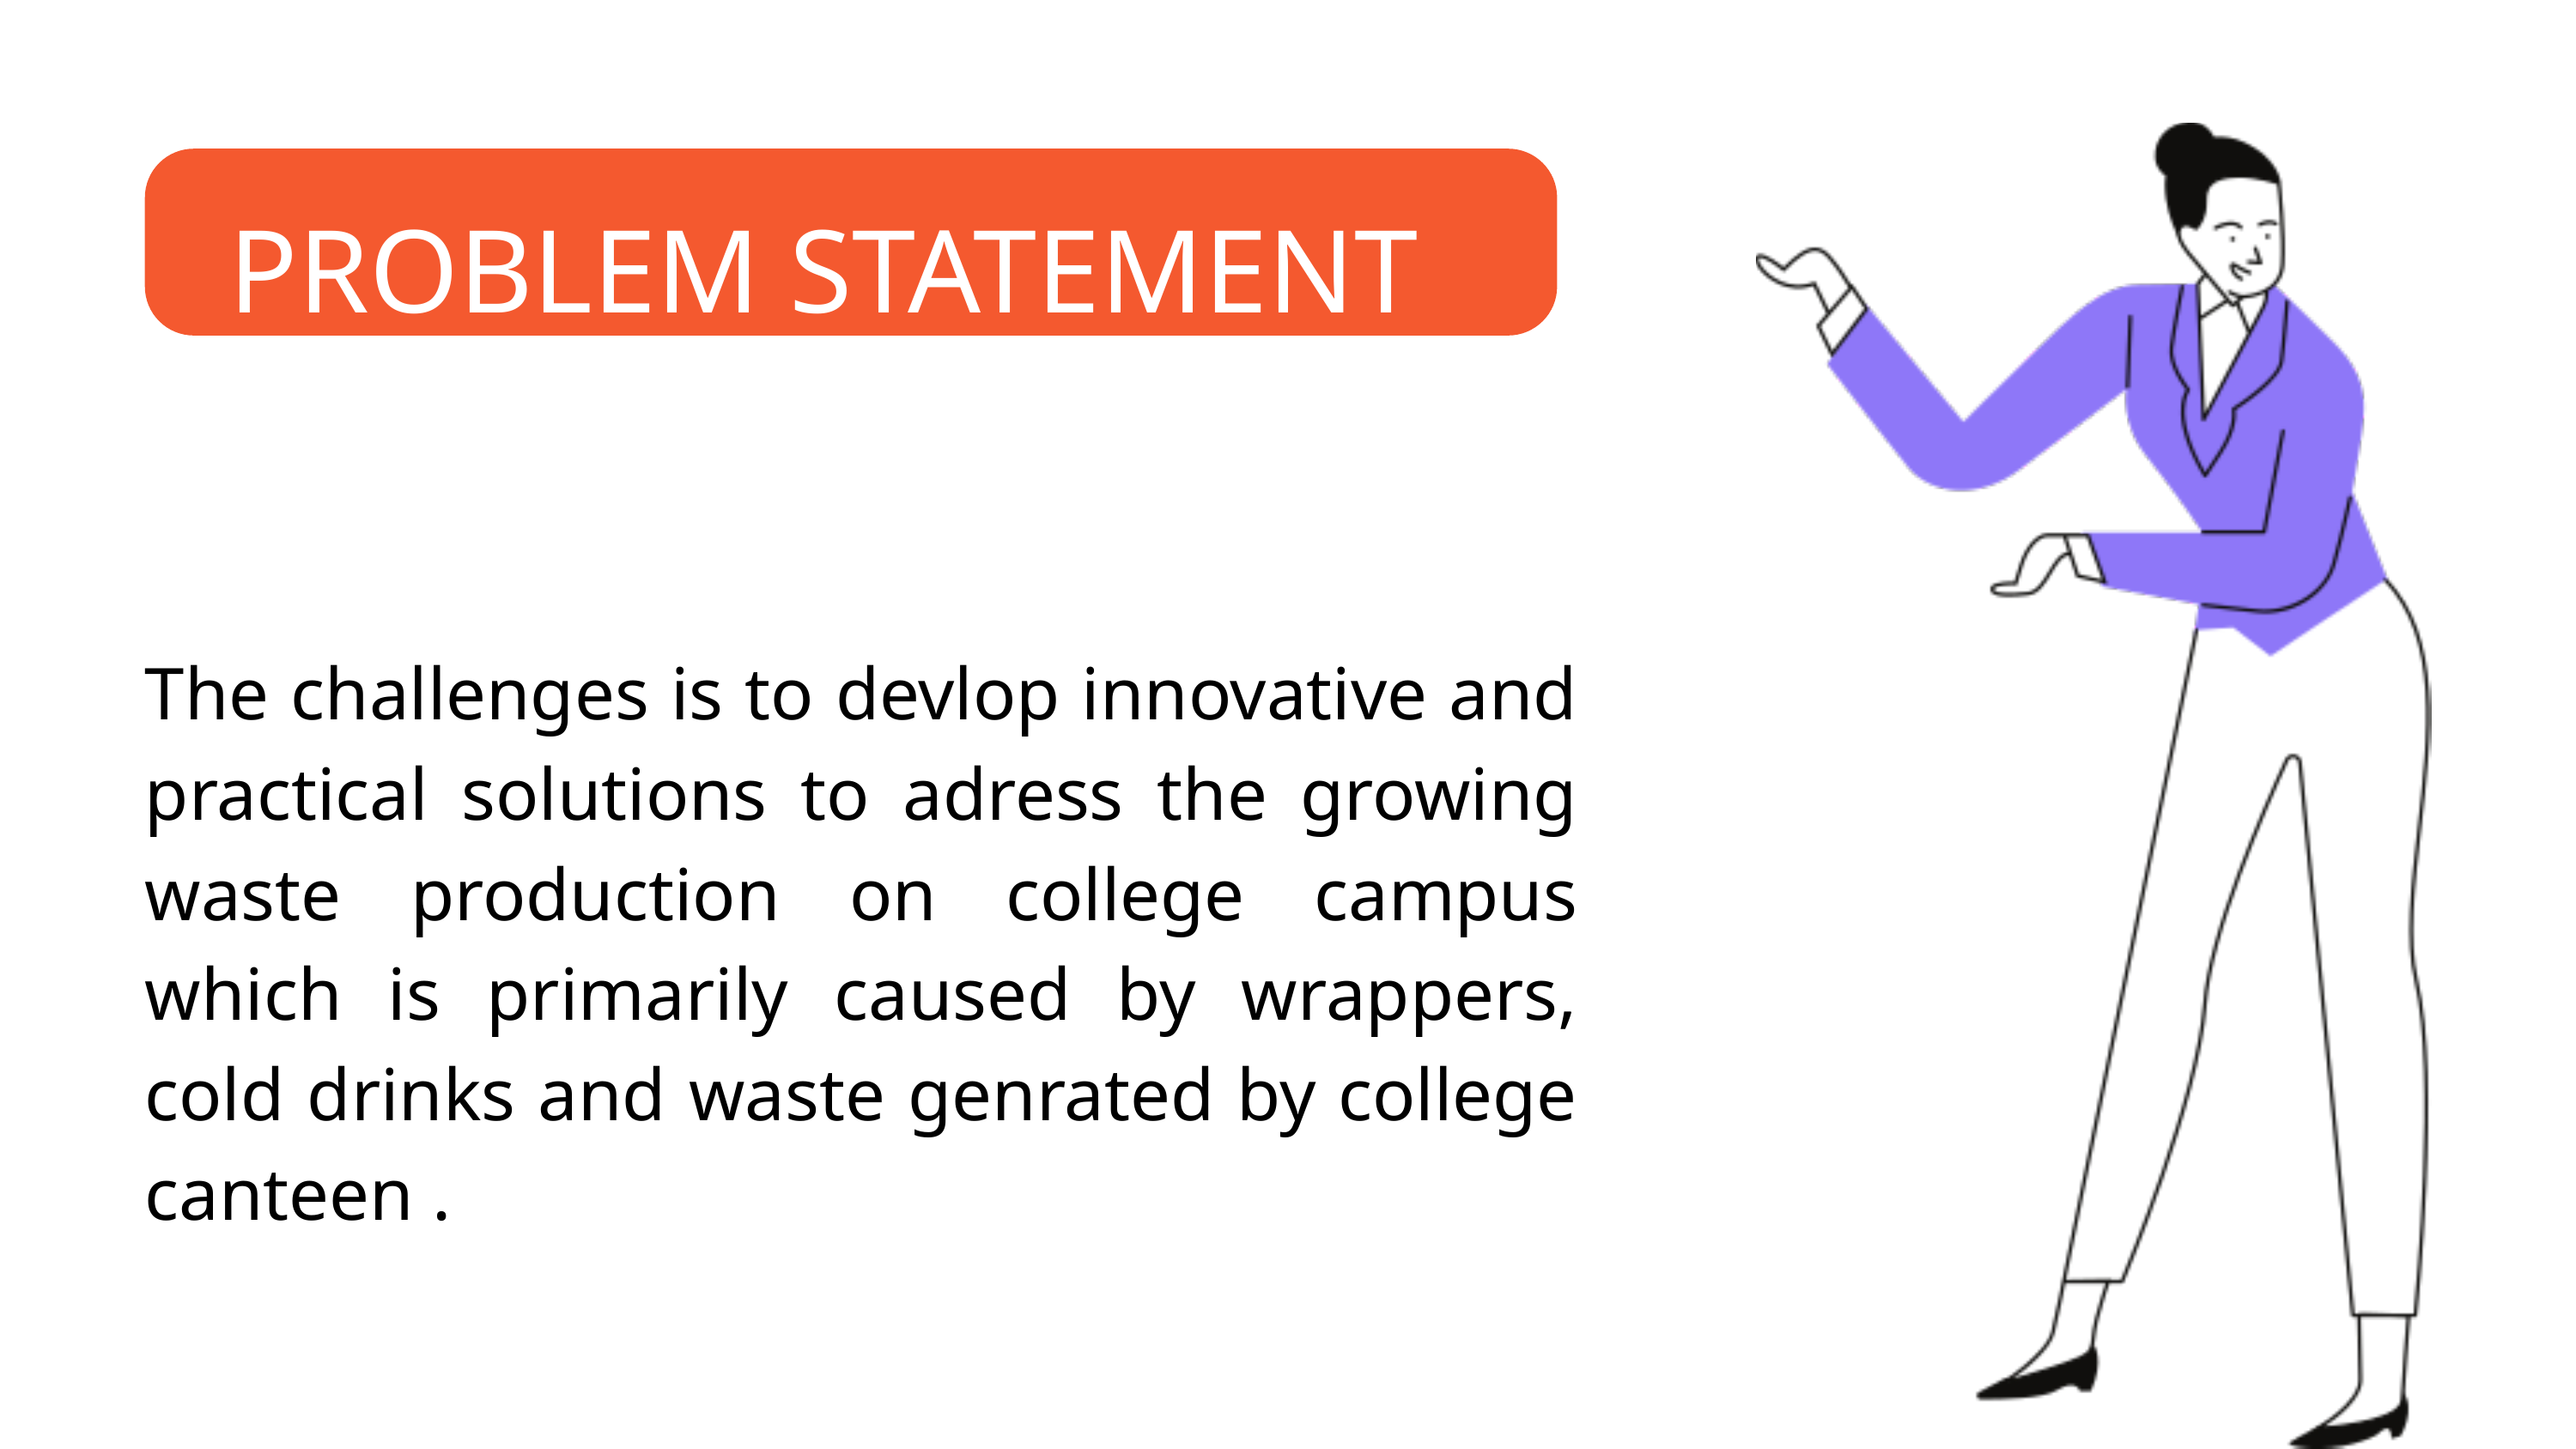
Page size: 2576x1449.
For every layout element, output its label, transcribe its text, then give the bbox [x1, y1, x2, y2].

text_box The challenges is to devlop innovative and practical solutions to adress the growing waste production on college campus which is primarily caused by wrappers, cold drinks and waste genrated by college canteen . [144, 634, 1579, 1235]
picture [1755, 123, 2432, 1449]
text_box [144, 20, 1558, 652]
